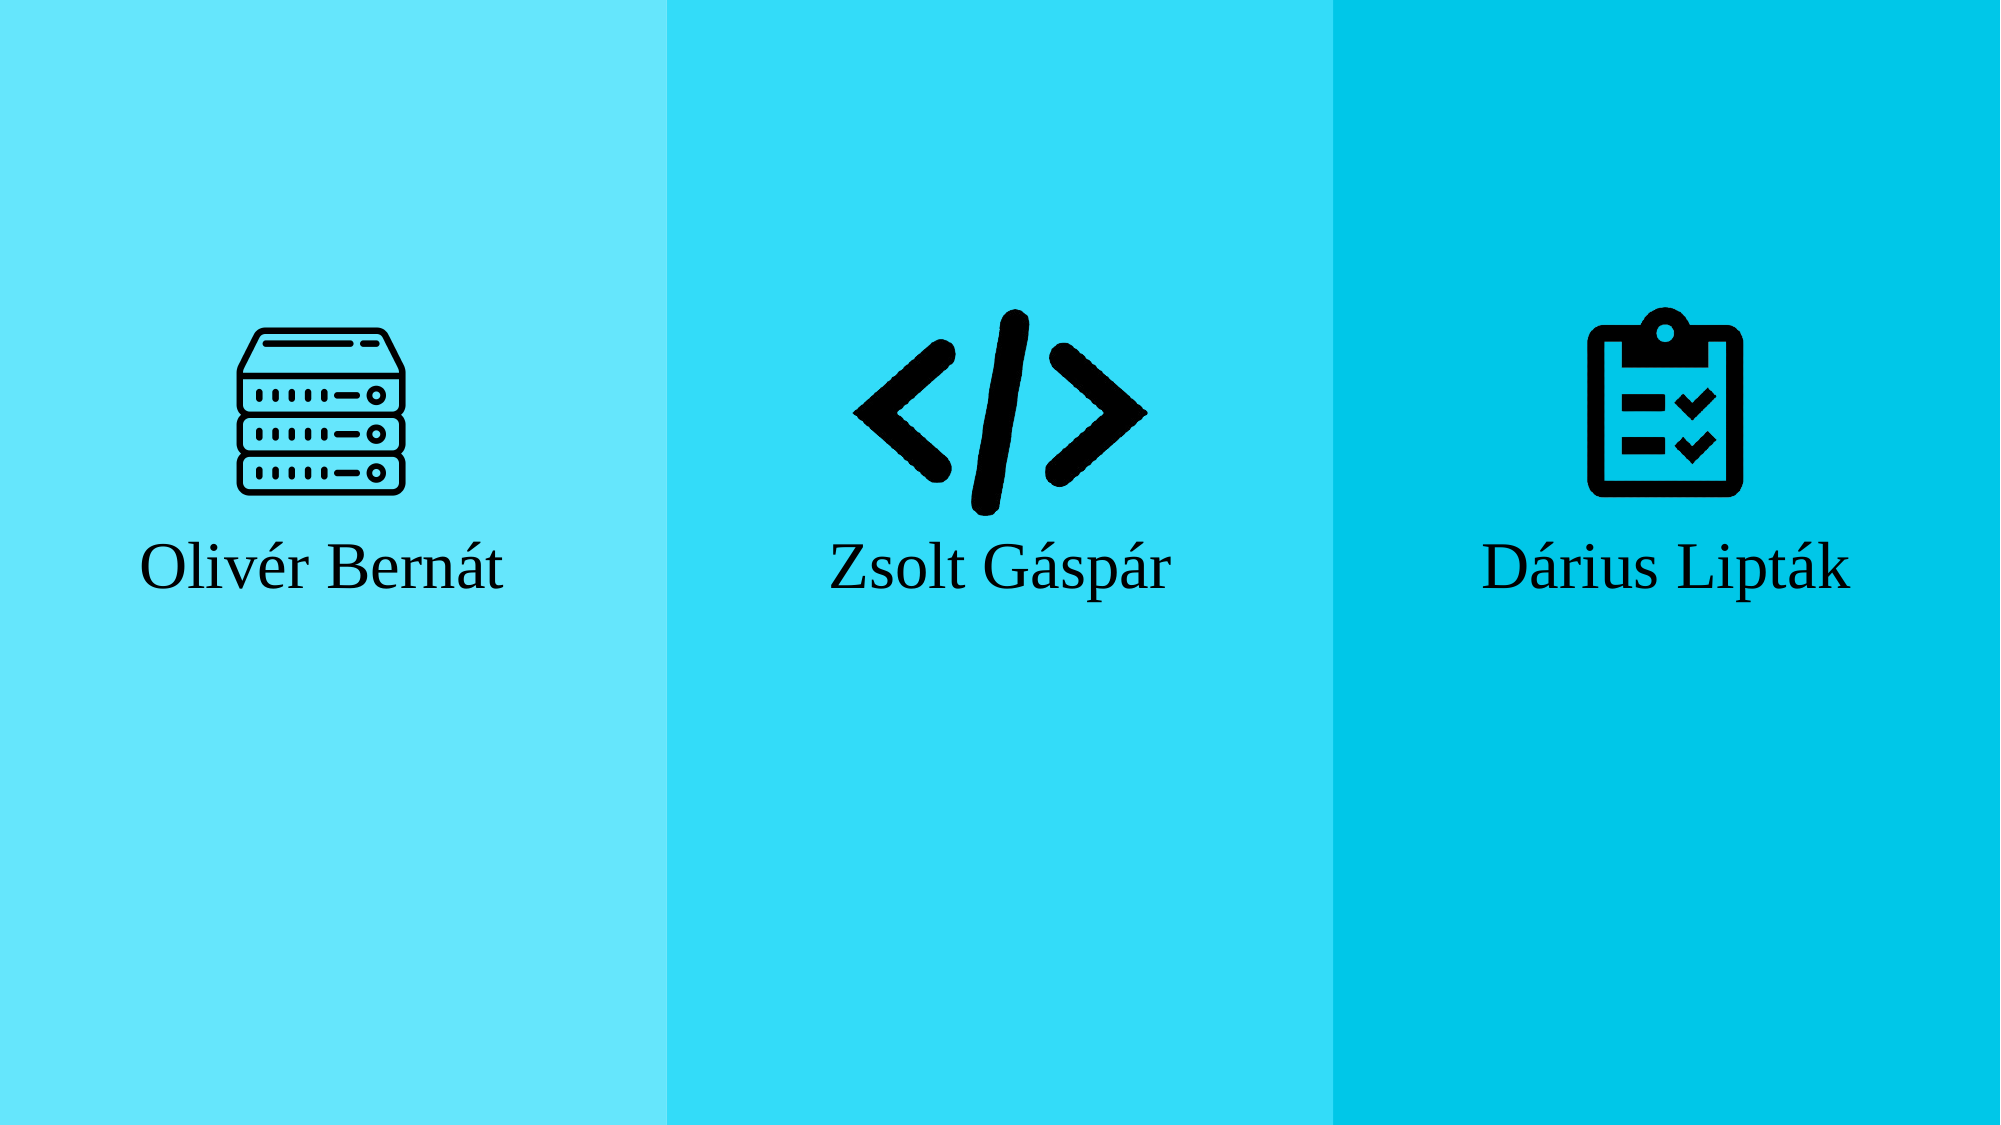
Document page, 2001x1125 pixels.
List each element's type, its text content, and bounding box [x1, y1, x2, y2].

text_box Zsolt Gáspár [813, 514, 1188, 610]
text_box [1335, 0, 2000, 1125]
picture [851, 308, 1148, 517]
picture [217, 307, 426, 516]
text_box [0, 0, 665, 1125]
text_box Olivér Bernát [124, 514, 520, 610]
text_box Dárius Lipták [1466, 514, 1867, 610]
picture [1543, 307, 1787, 515]
text_box [665, 0, 1335, 1125]
